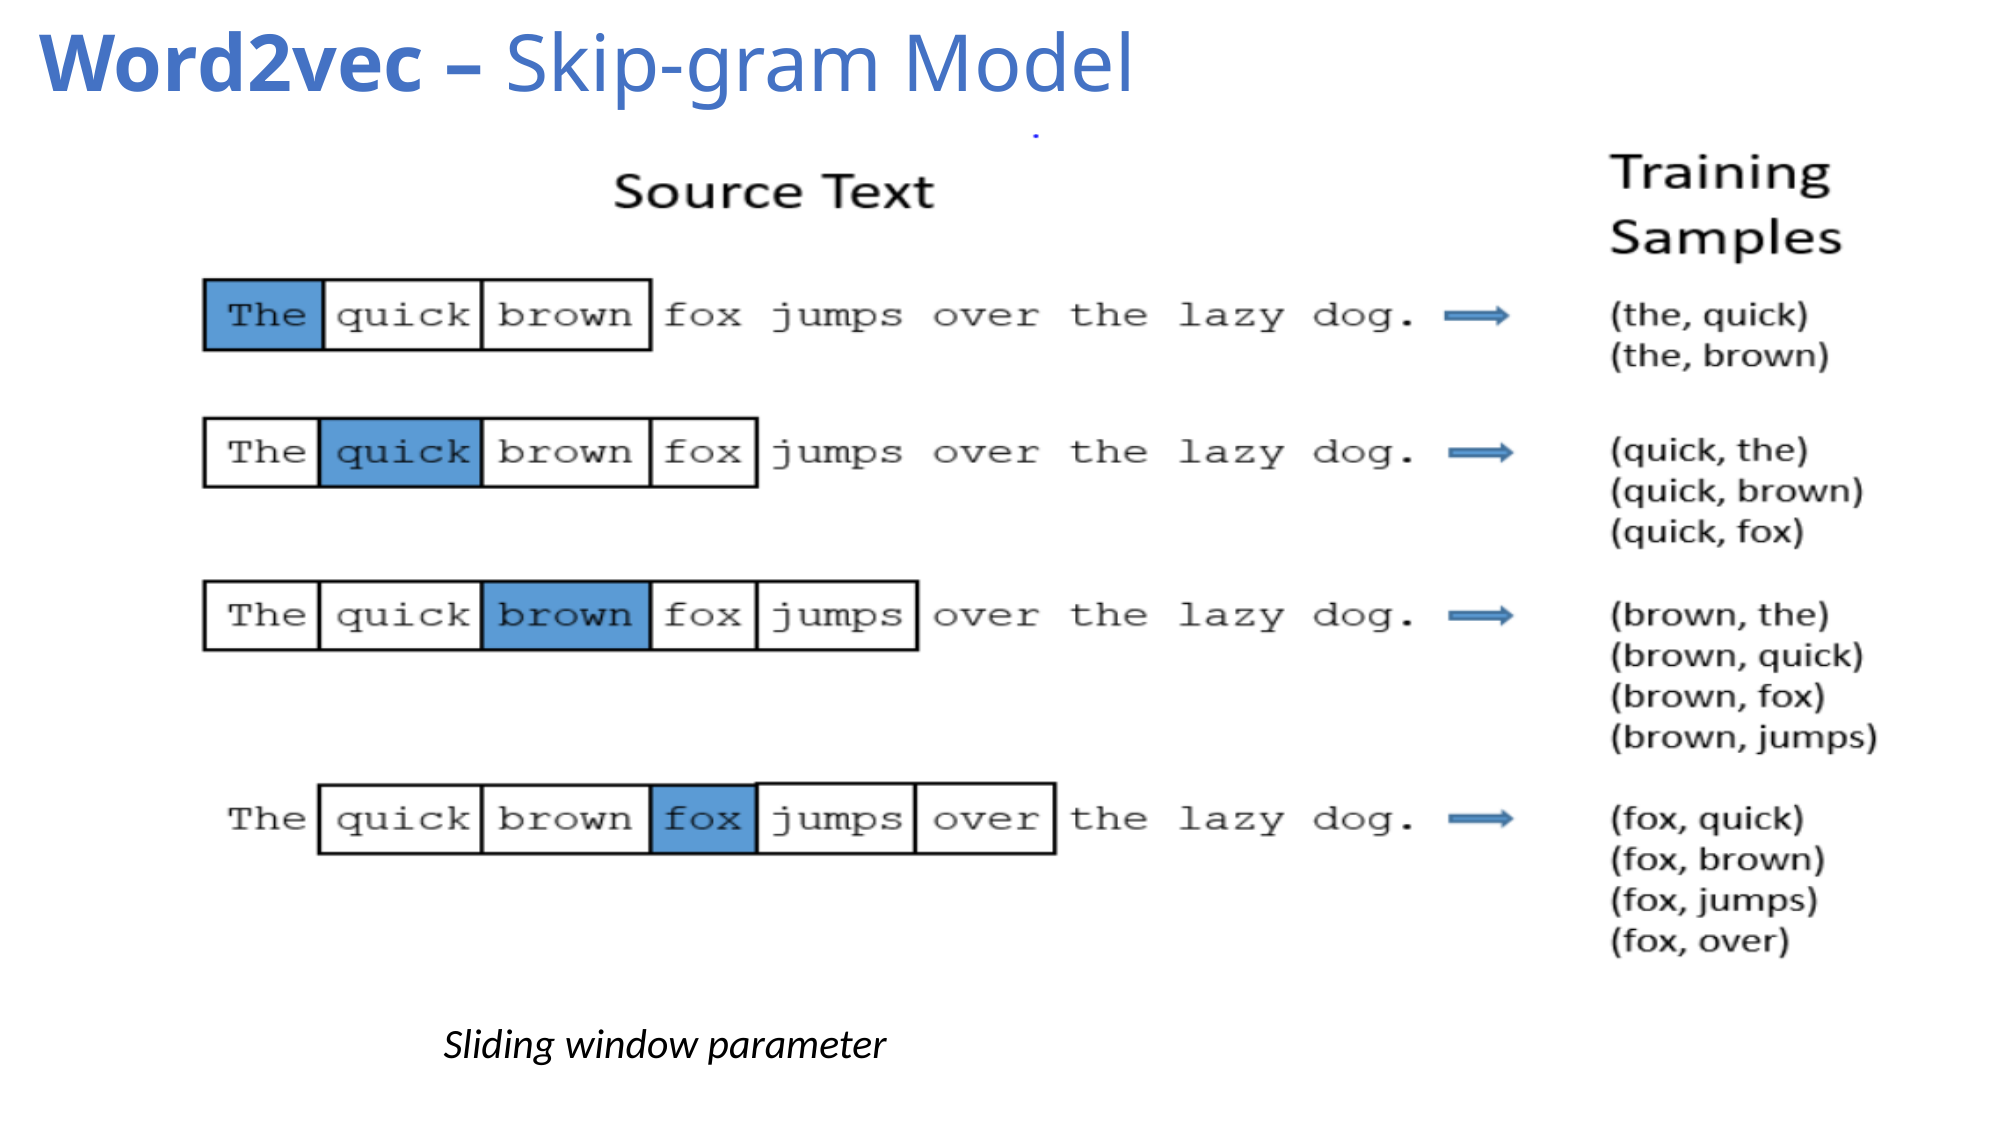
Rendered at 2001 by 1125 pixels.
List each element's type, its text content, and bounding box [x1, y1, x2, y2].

picture [151, 134, 1881, 962]
text_box Sliding window parameter [428, 1009, 1764, 1075]
title Word2vec – Skip-gram Model [24, 15, 1976, 117]
